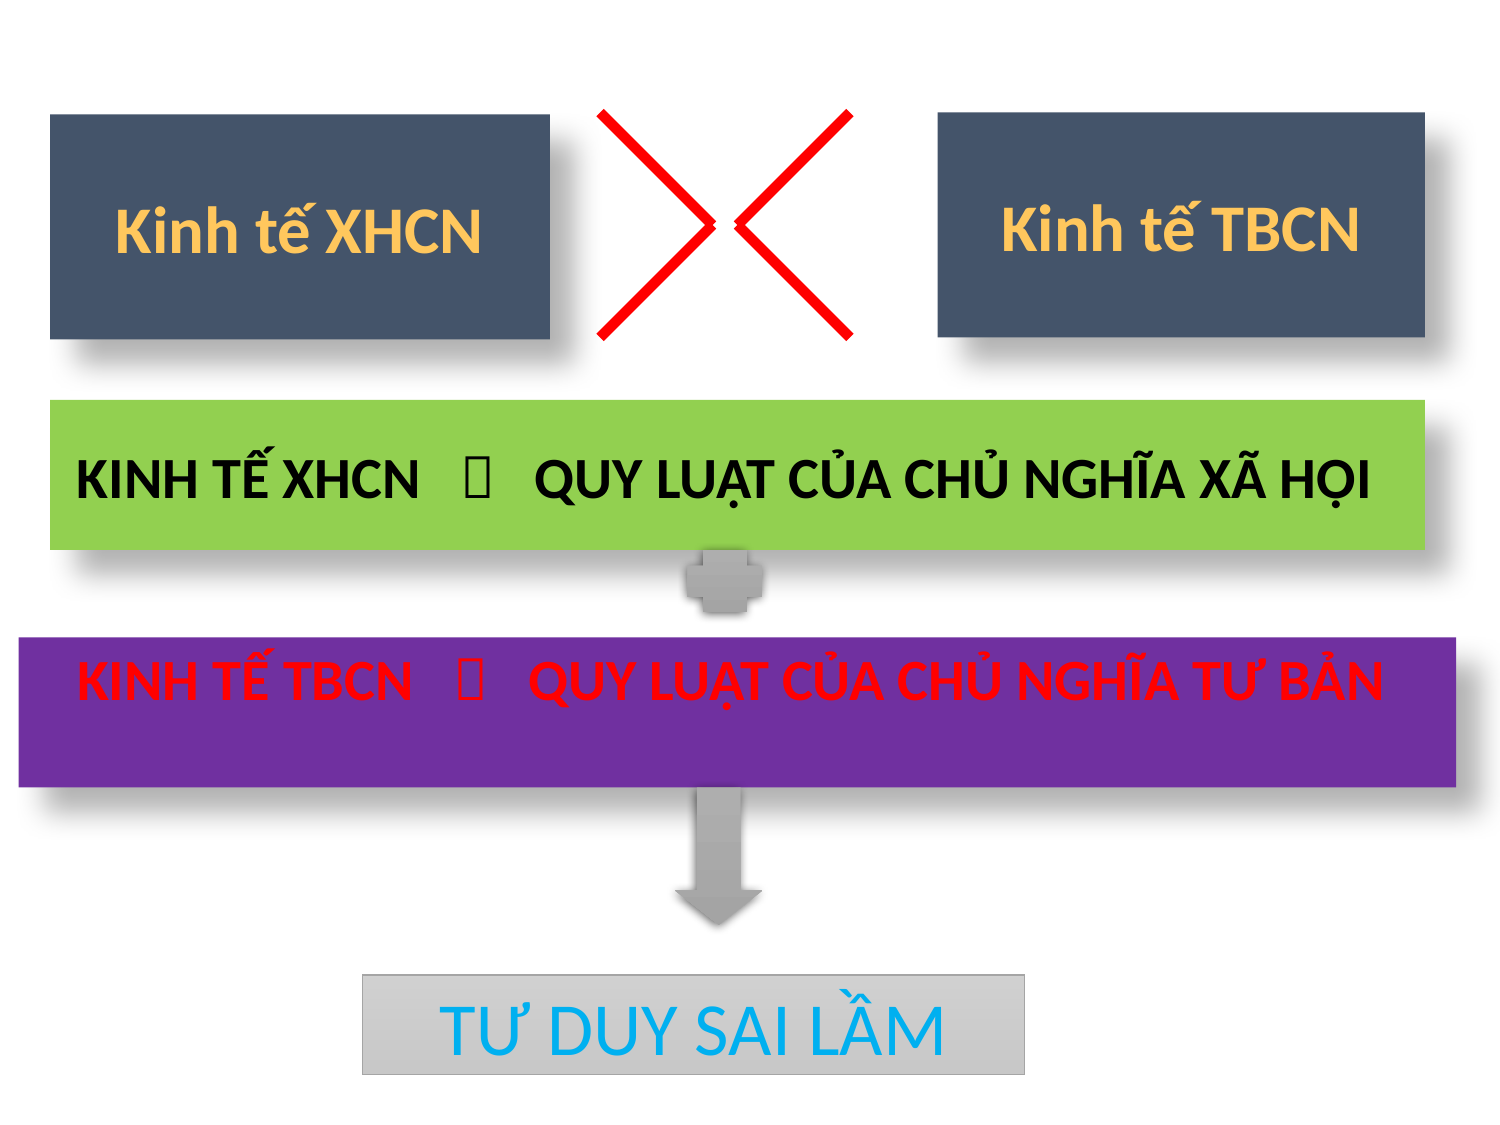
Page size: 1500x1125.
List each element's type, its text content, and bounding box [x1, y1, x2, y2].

text_box Kinh tế XHCN [50, 114, 550, 340]
text_box [687, 549, 763, 613]
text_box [599, 112, 850, 338]
text_box Kinh tế TBCN  quy luật của chủ nghĩa tư bản [18, 637, 1457, 788]
text_box tư duy sai lầm [362, 974, 1025, 1075]
text_box Kinh tế TBCN [937, 112, 1425, 338]
text_box Kinh tế XHCN  quy luật của chủ nghĩa xã hội [50, 399, 1425, 550]
text_box [674, 787, 763, 925]
